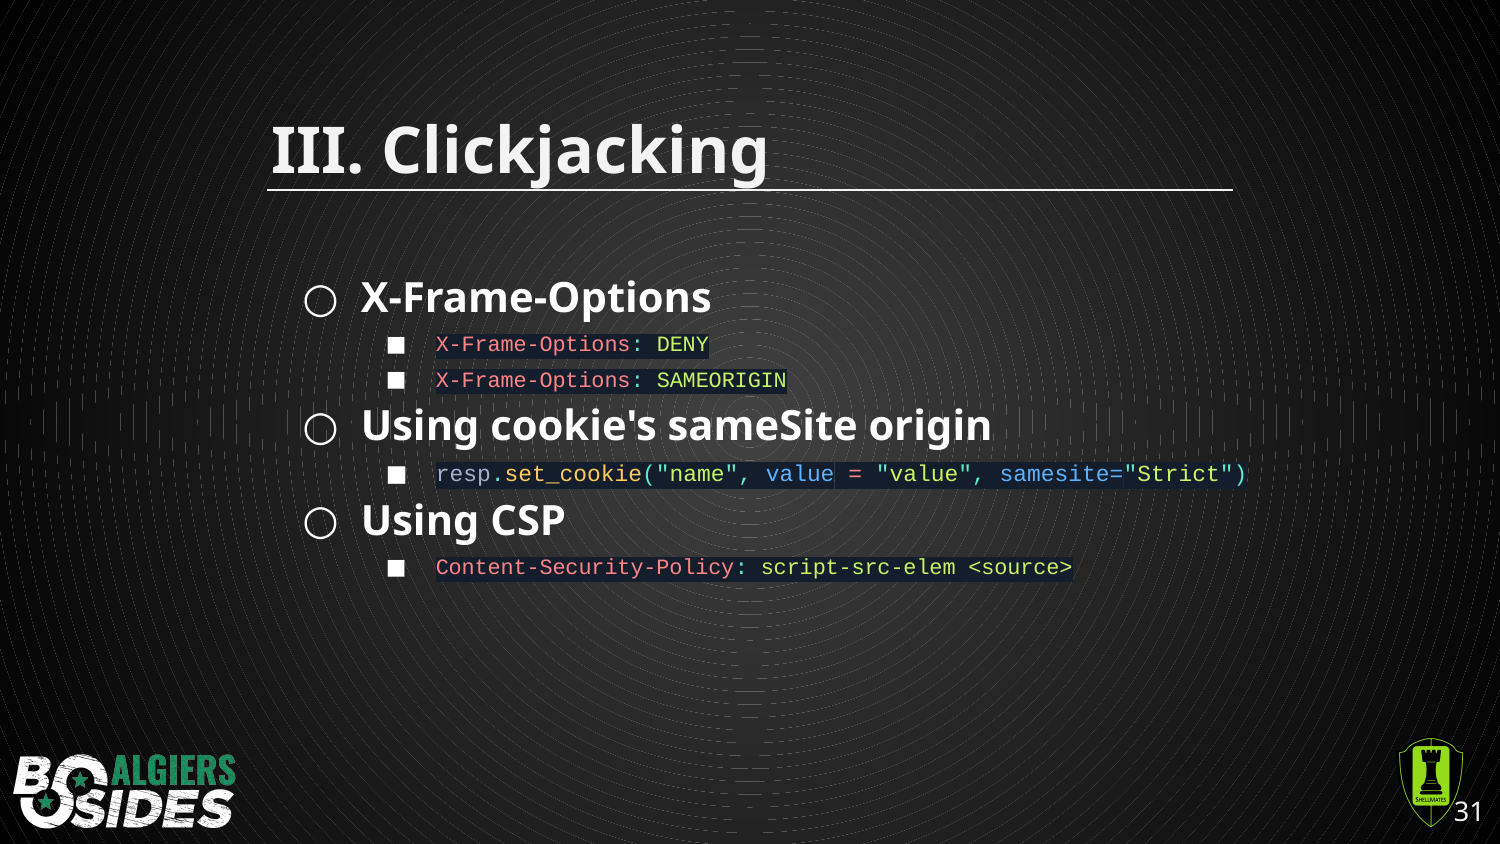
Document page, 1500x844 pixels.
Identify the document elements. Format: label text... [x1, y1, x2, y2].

title III. Clickjacking [181, 94, 898, 194]
picture [1395, 735, 1467, 829]
text_box X-Frame-Options X-Frame-Options: DENY X-Frame-Options: SAMEORIGIN Using cookie's sameSite origin resp.set_cookie("name", value = "value", samesite="Strict") Using CSP Content-Security-Policy: script-src-elem <source> [195, 248, 1316, 595]
slide_number ‹#› [1410, 779, 1500, 844]
picture [12, 727, 260, 835]
